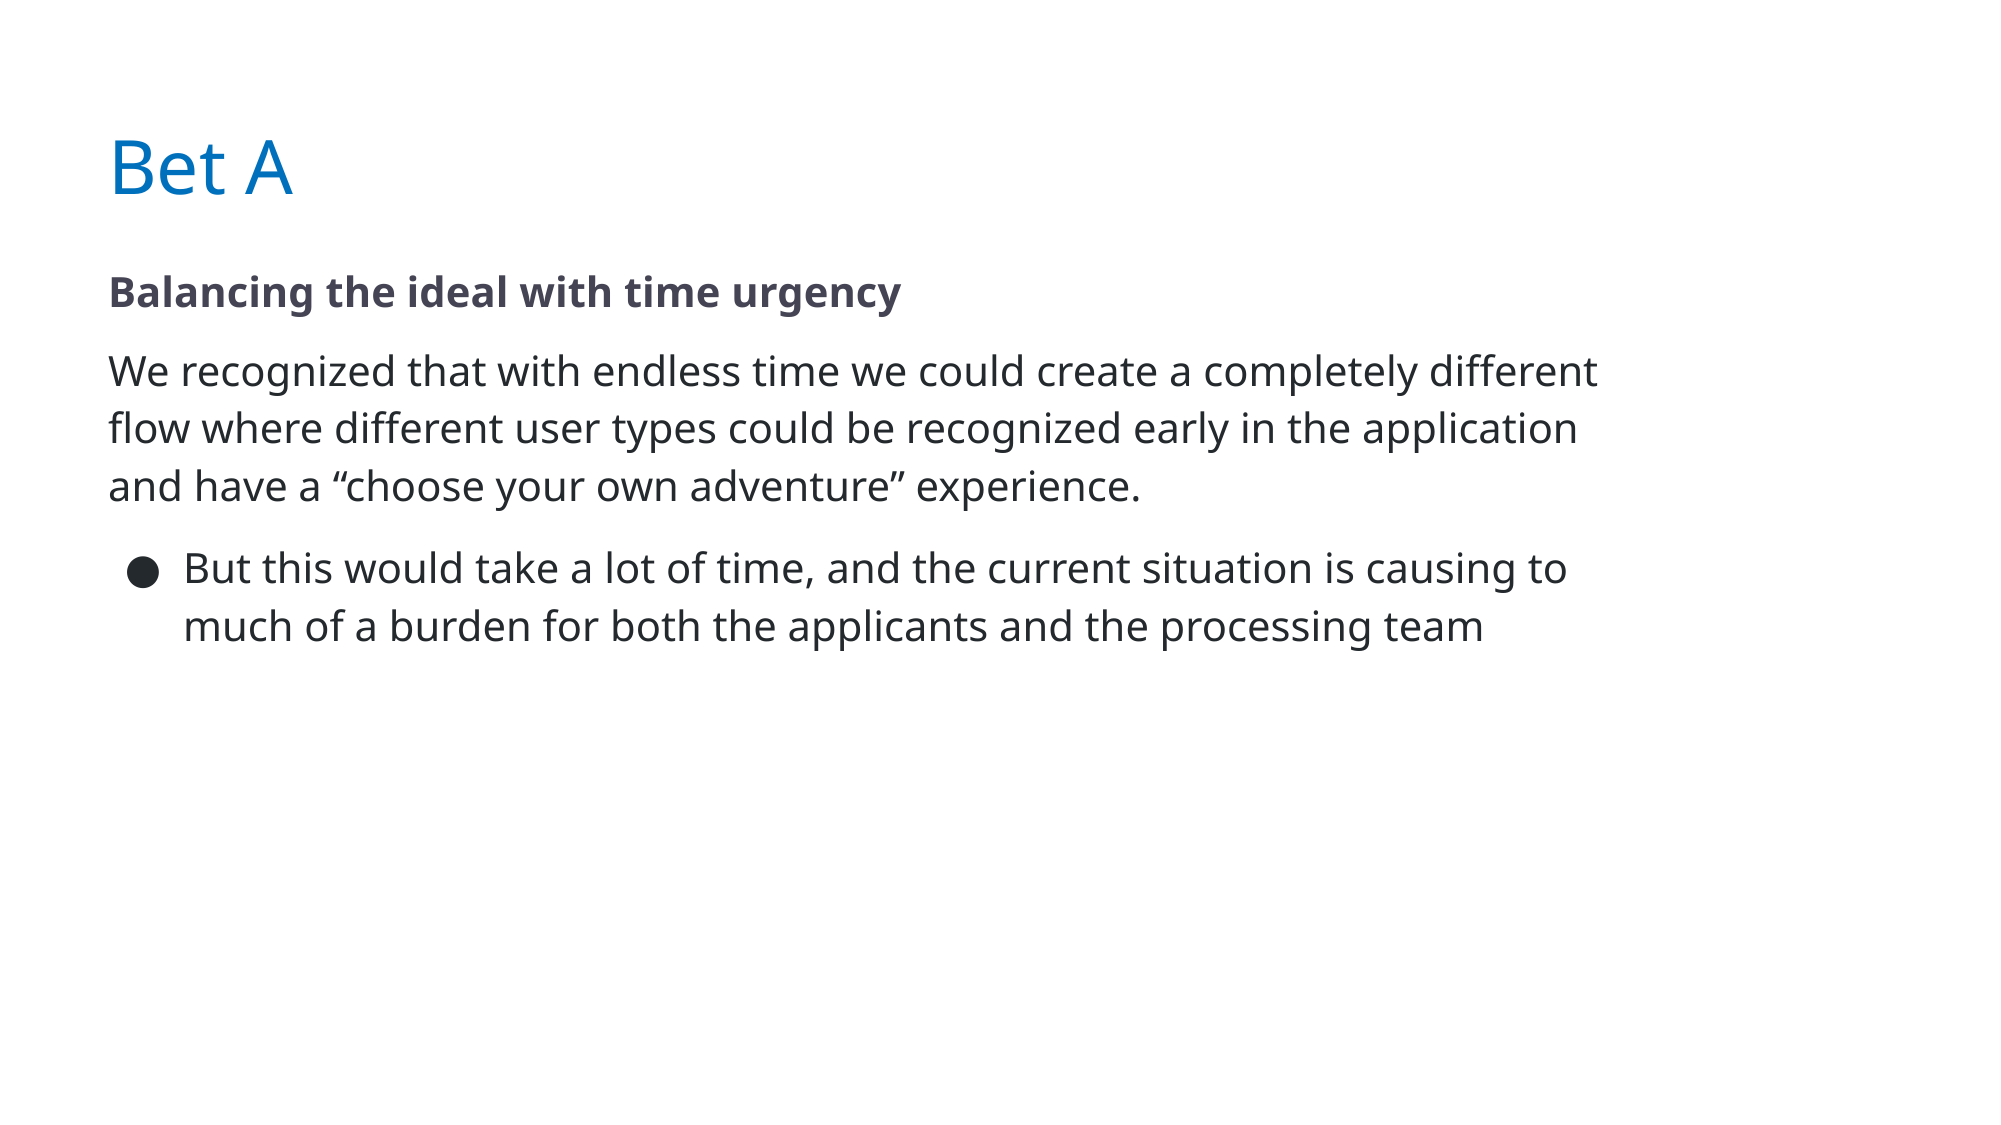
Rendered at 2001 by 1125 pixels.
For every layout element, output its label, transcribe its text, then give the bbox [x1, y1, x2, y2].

list Balancing the ideal with time urgency We recognized that with endless time we could create a completely different flow where different user types could be recognized early in the application and have a “choose your own adventure” experience. But this would take a lot of time, and the current situation is causing to much of a burden for both the applicants and the processing team [100, 251, 1654, 900]
title Bet A [100, 111, 1750, 223]
